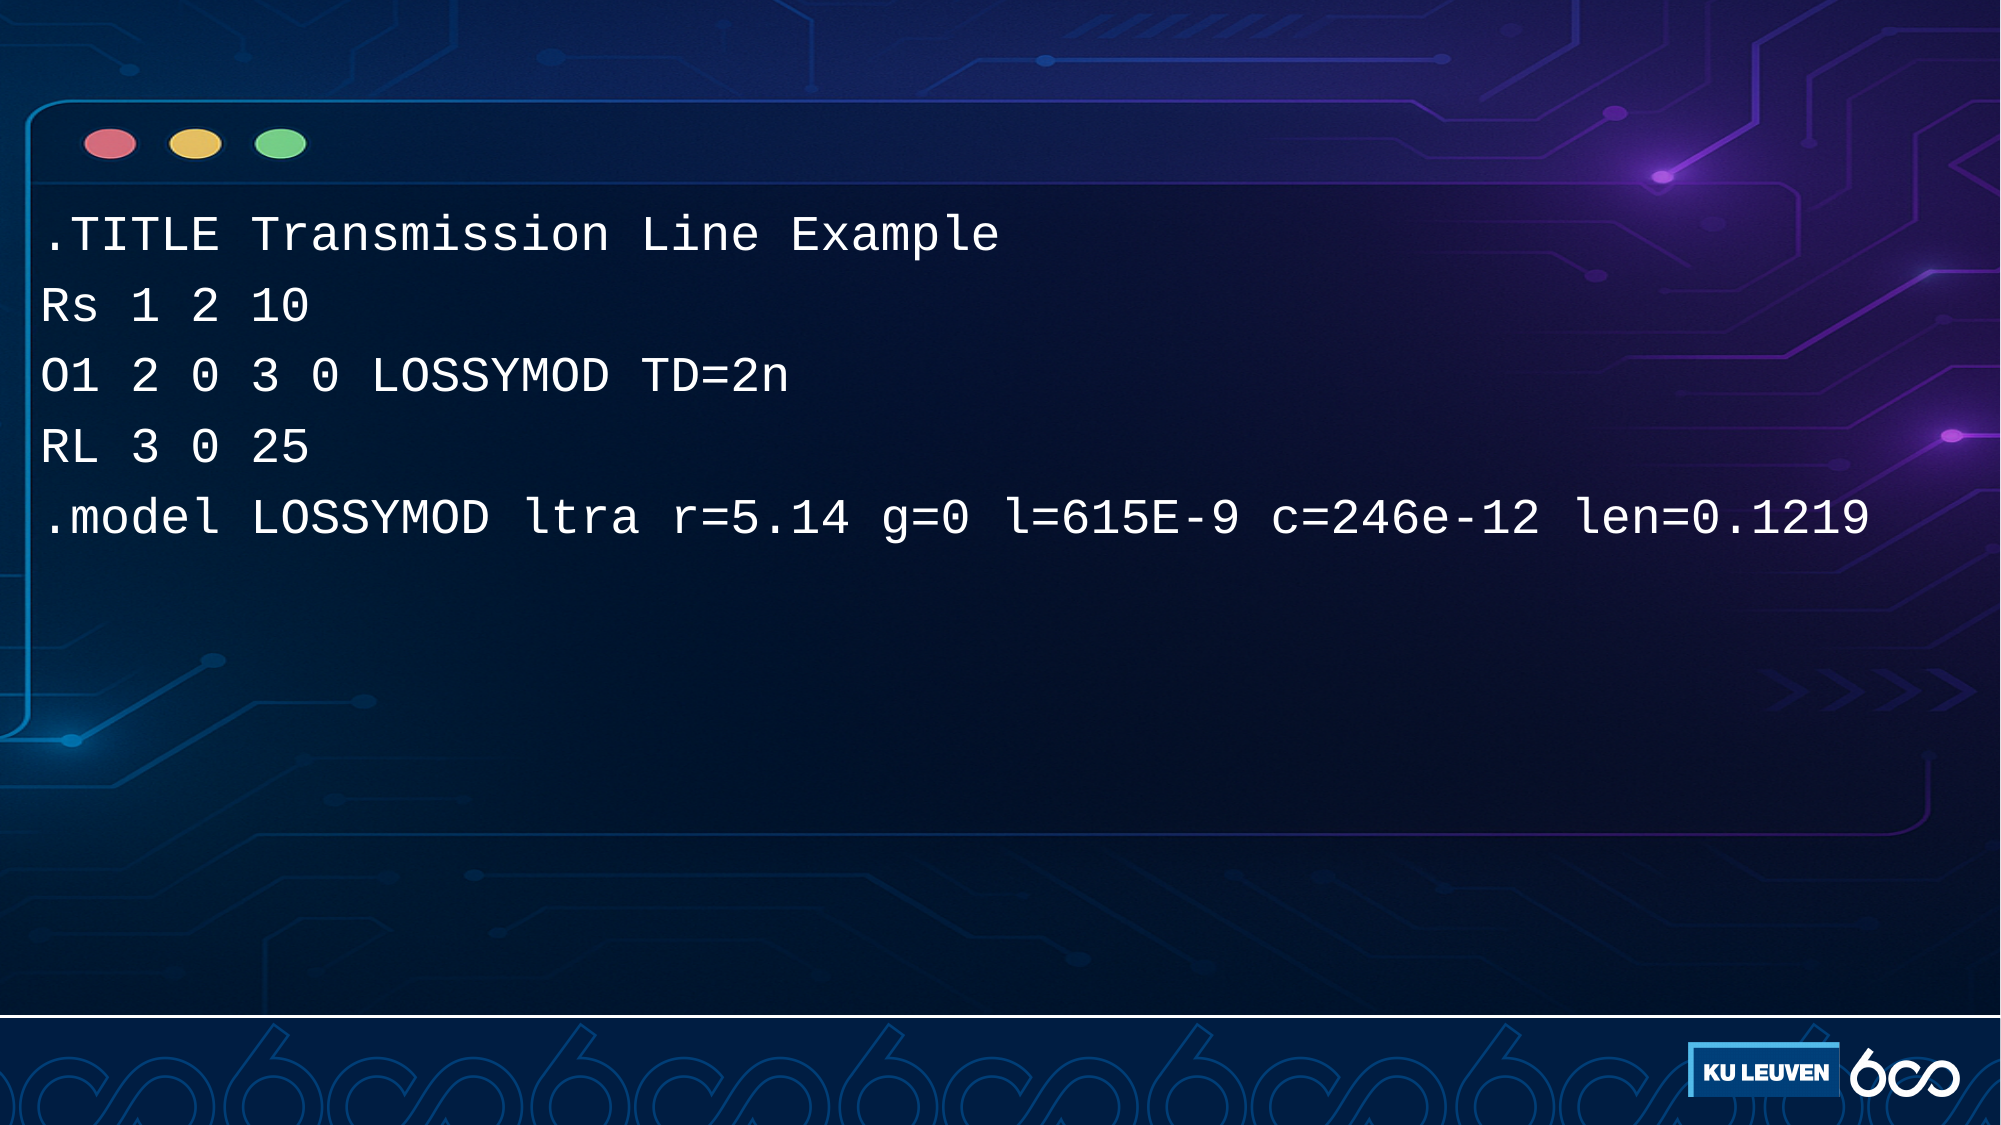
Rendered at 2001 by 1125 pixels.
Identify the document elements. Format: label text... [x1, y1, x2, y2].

list .TITLE Transmission Line Example Rs 1 2 10 O1 2 0 3 0 LOSSYMOD TD=2n RL 3 0 25 .model LOSSYMOD ltra r=5.14 g=0 l=615E-9 c=246e-12 len=0.1219 [40, 210, 1945, 982]
picture [0, 1018, 2001, 1125]
picture [0, 0, 2001, 1015]
